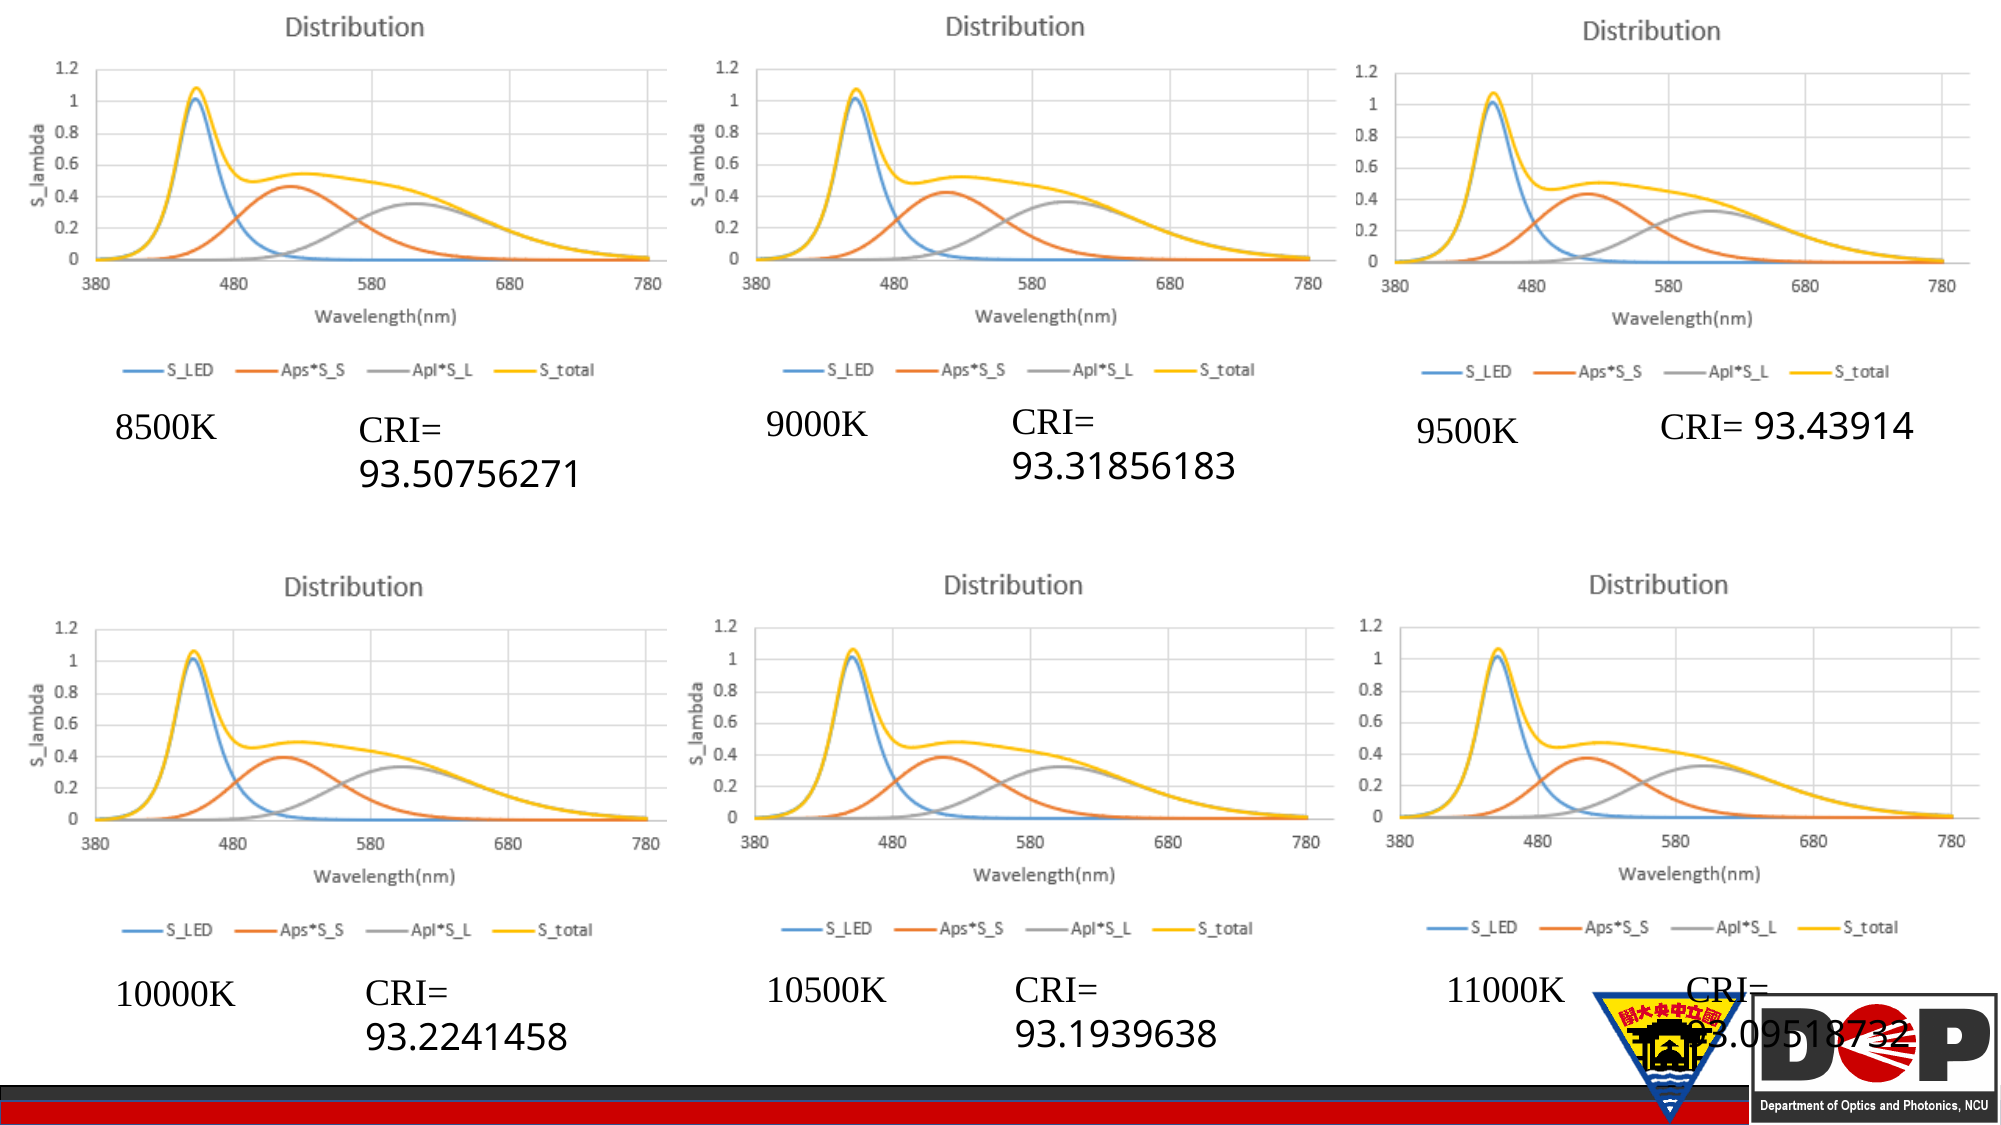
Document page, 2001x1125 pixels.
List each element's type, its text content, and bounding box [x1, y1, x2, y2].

text_box 10000K [100, 961, 261, 1021]
text_box CRI= 93.09518732 [1671, 958, 2000, 1063]
text_box 9000K [751, 398, 912, 452]
text_box CRI= 93.1939638 [999, 957, 1308, 1063]
text_box CRI= 93.31856183 [996, 398, 1321, 495]
text_box 8500K [100, 395, 261, 455]
text_box 9500K [1401, 398, 1562, 459]
text_box 10500K [751, 957, 912, 1018]
text_box CRI= 93.50756271 [343, 397, 668, 503]
text_box CRI= 93.43914 [1645, 395, 1954, 455]
picture [2, 0, 2000, 398]
text_box CRI= 93.2241458 [350, 960, 658, 1065]
picture [0, 552, 2000, 1125]
text_box 11000K [1431, 958, 1592, 1018]
